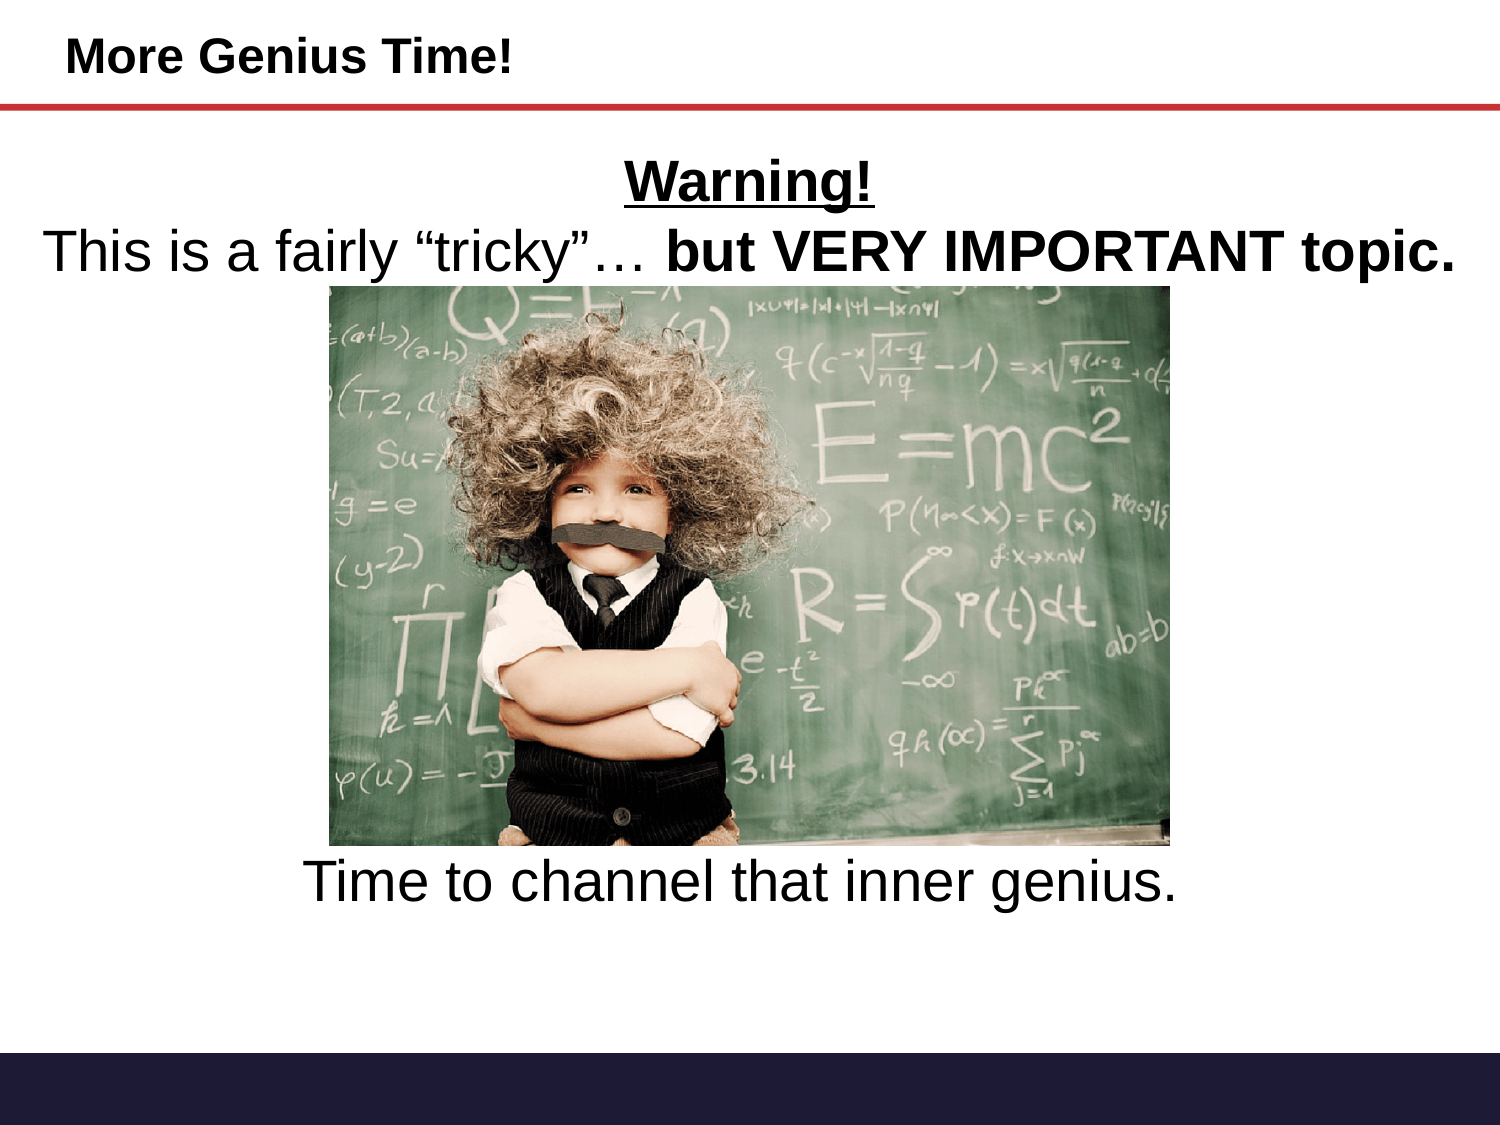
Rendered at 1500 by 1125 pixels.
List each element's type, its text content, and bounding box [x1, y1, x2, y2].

picture [329, 286, 1170, 847]
text_box Warning! This is a fairly “tricky”… but VERY IMPORTANT topic. Time to channel that inner genius. [0, 128, 1500, 1055]
text_box More Genius Time! [50, 0, 948, 108]
